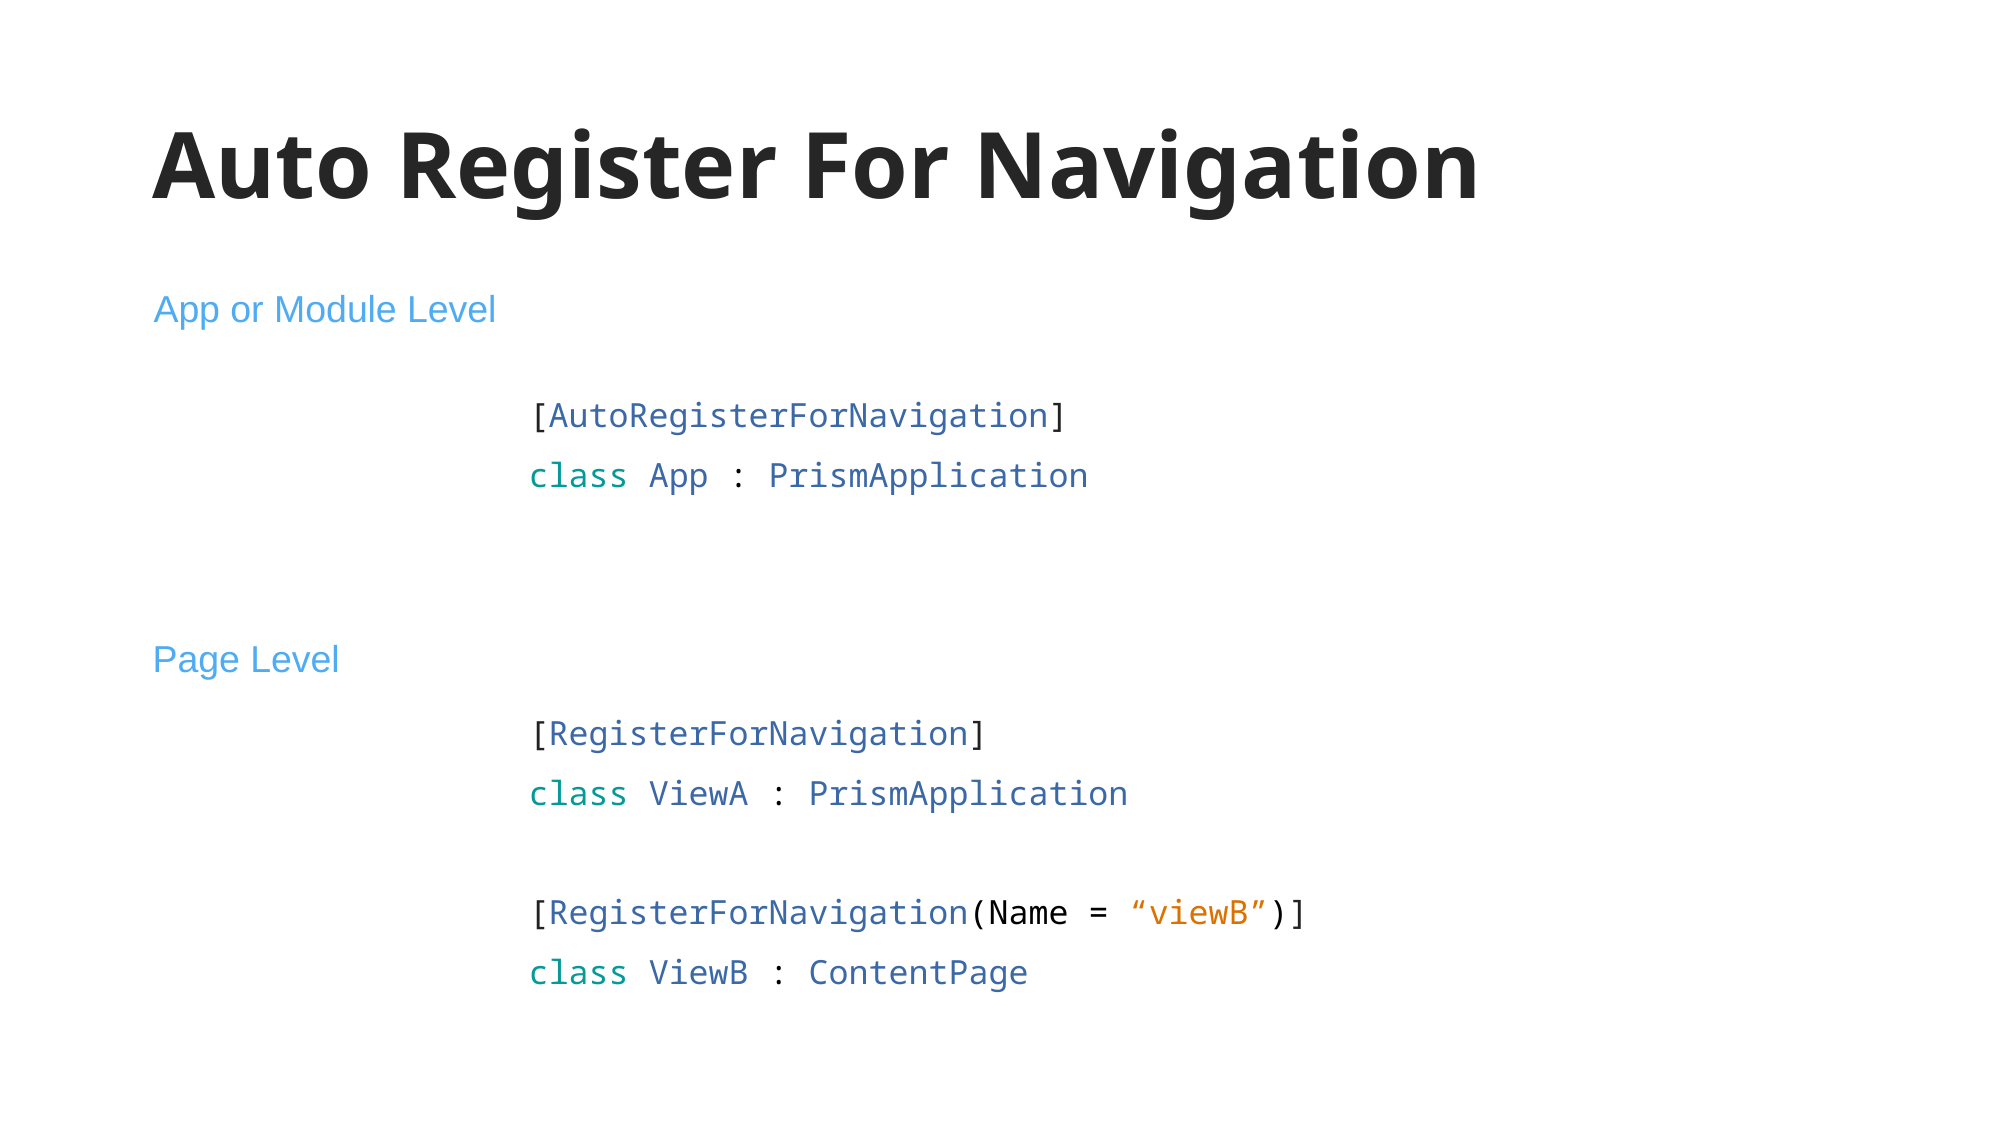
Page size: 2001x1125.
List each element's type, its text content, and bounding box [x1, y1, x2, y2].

title Auto Register For Navigation [137, 59, 1863, 278]
text_box [AutoRegisterForNavigation] class App : PrismApplication [513, 366, 1863, 502]
text_box Page Level [137, 627, 355, 688]
text_box App or Module Level [138, 277, 512, 337]
text_box [RegisterForNavigation] class ViewA : PrismApplication [RegisterForNavigation(Name = “viewB”)] class ViewB : ContentPage [513, 684, 1863, 999]
